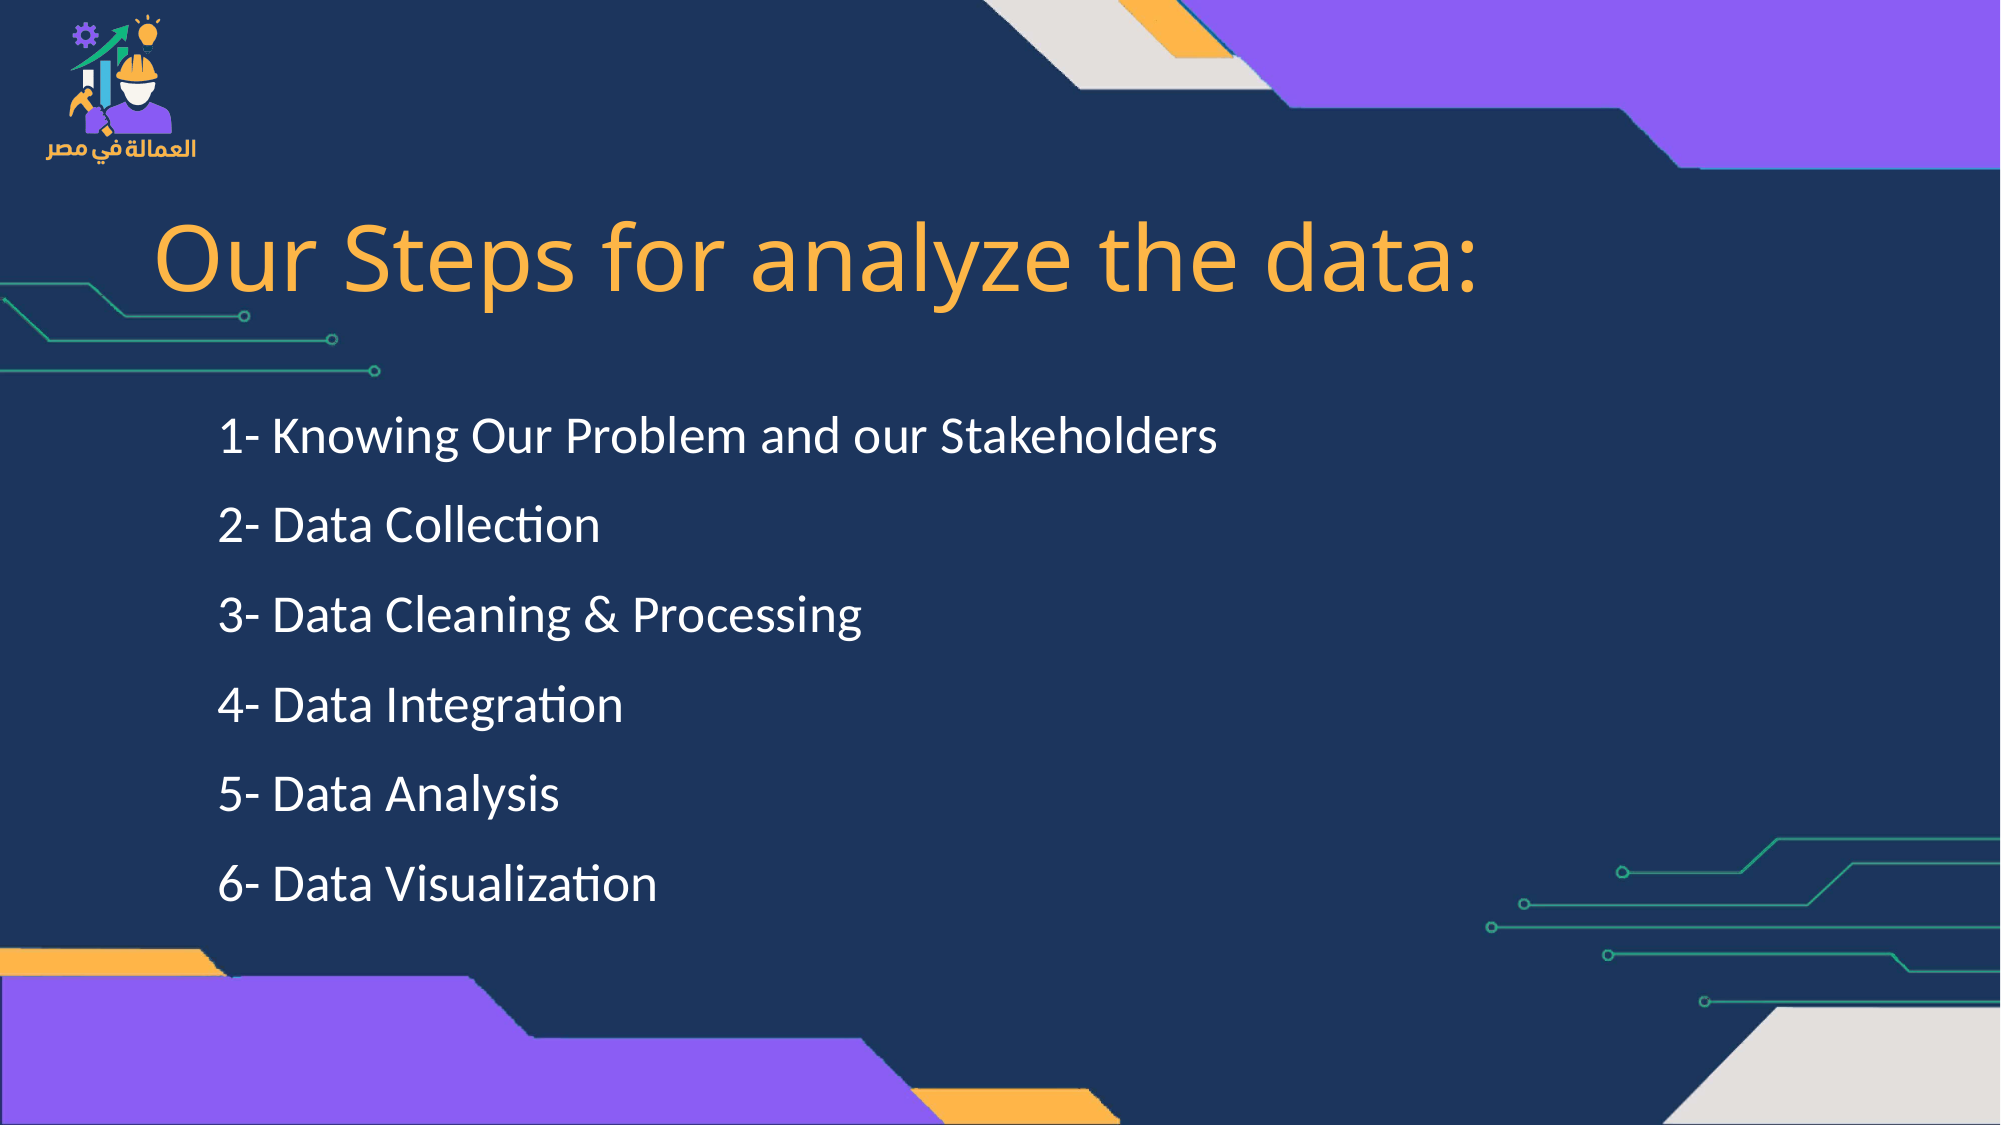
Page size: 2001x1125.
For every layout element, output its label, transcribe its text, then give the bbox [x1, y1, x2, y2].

title Our Steps for analyze the data: [137, 168, 1863, 354]
list 1- Knowing Our Problem and our Stakeholders 2- Data Collection 3- Data Cleaning & Processing 4- Data Integration 5- Data Analysis 6- Data Visualization [137, 366, 1863, 925]
picture [0, 0, 2001, 1125]
